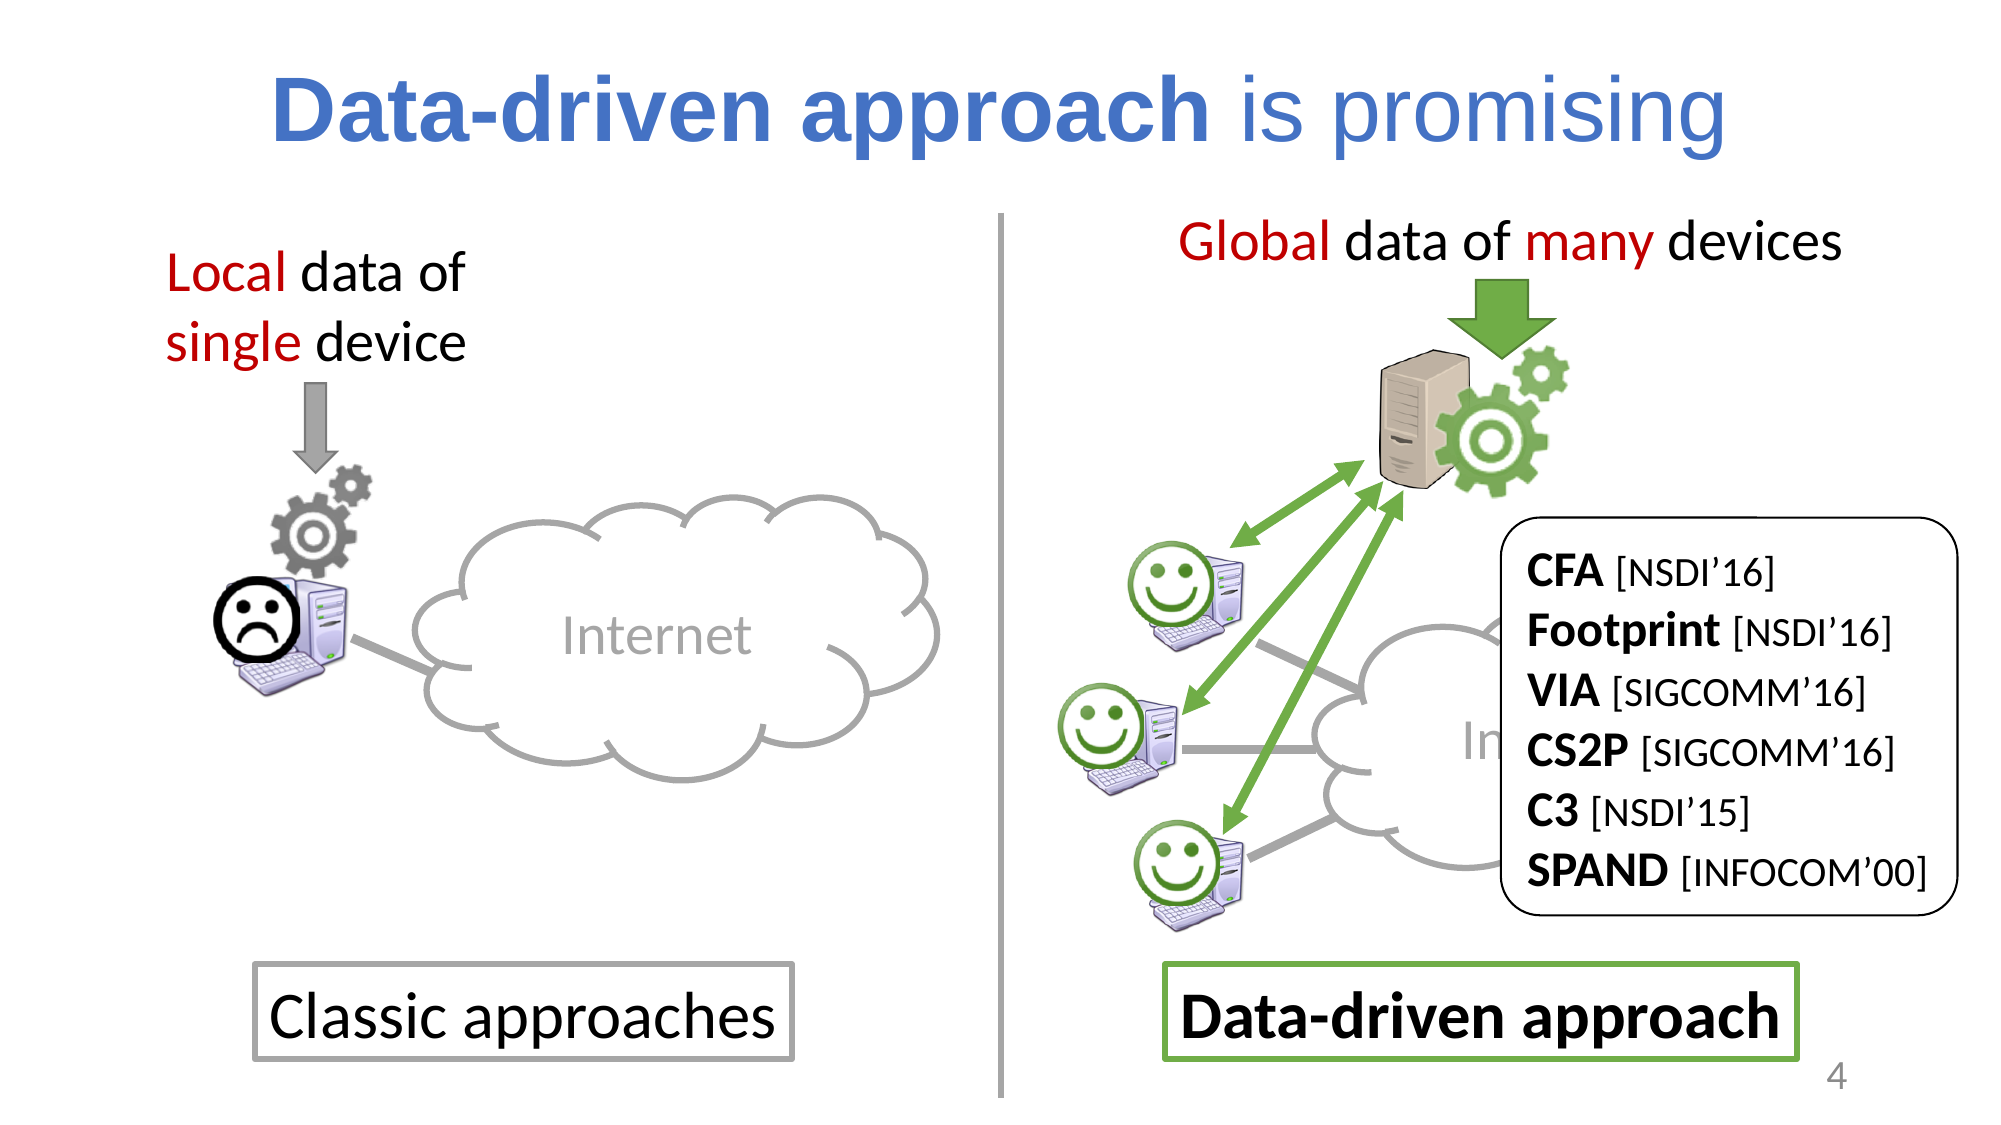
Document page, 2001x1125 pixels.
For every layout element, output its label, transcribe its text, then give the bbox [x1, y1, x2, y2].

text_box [1075, 550, 1837, 936]
text_box Local data of single device [103, 225, 530, 381]
picture [1132, 819, 1220, 906]
title Data-driven approach is promising [24, 46, 1975, 177]
text_box [1446, 280, 1557, 339]
text_box Internet [413, 496, 939, 782]
slide_number 4 [1412, 1042, 1863, 1103]
text_box Global data of many devices [1146, 194, 1858, 280]
text_box Data-driven approach [1165, 964, 1797, 1059]
picture [1126, 540, 1214, 627]
text_box Classic approaches [254, 964, 792, 1059]
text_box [1181, 481, 1384, 716]
text_box [291, 382, 340, 460]
picture [212, 460, 381, 702]
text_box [1229, 460, 1365, 481]
text_box CFA [NSDI’16] Footprint [NSDI’16] VIA [SIGCOMM’16] CS2P [SIGCOMM’16] C3 [NSDI’15] SPAND [INFOCOM’00] [1500, 516, 1959, 917]
picture [1379, 339, 1582, 502]
picture [1056, 682, 1144, 770]
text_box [1222, 490, 1404, 835]
